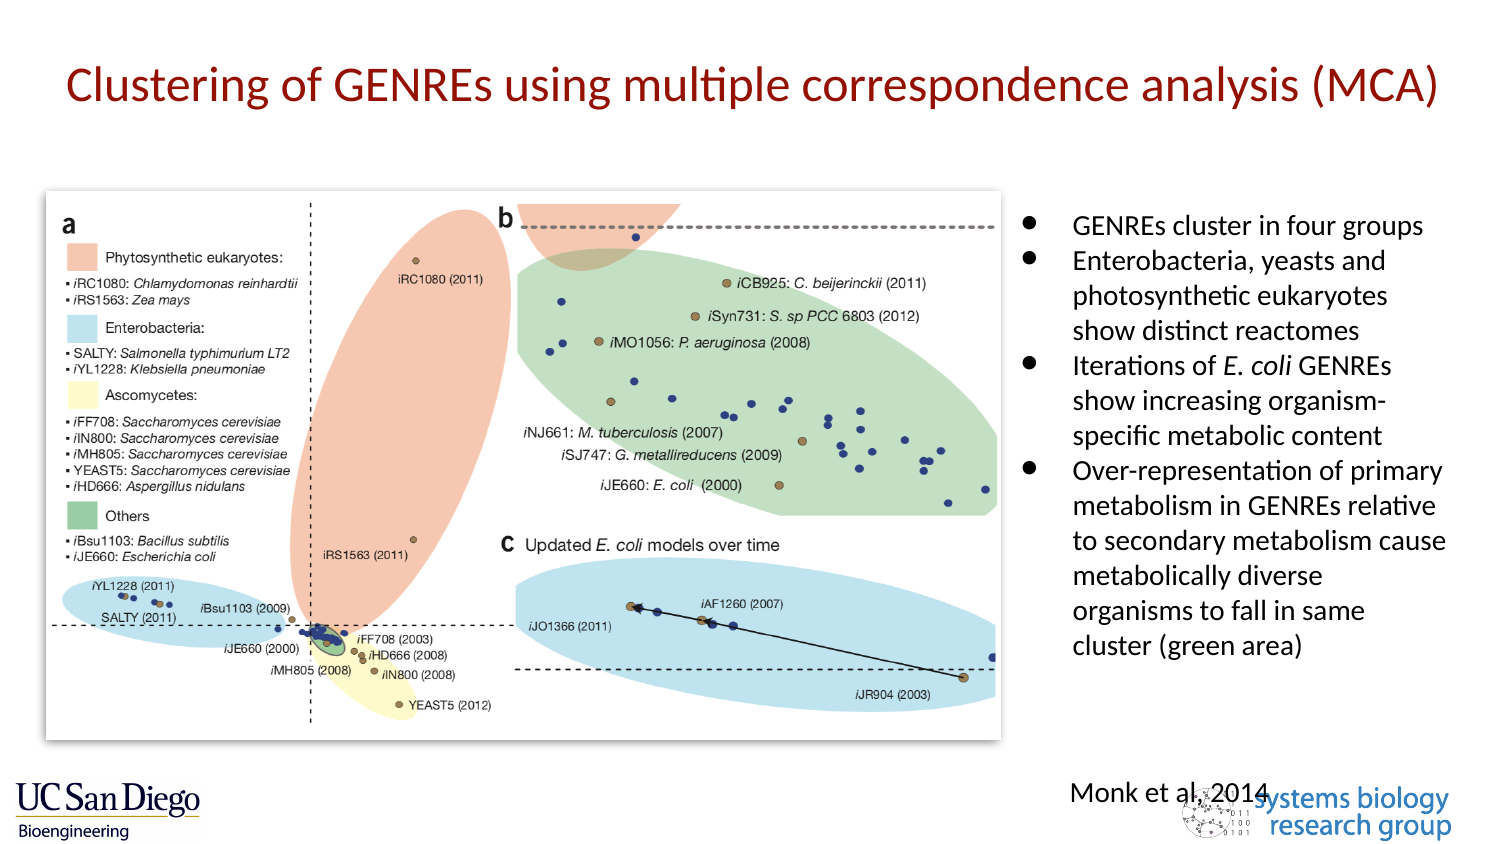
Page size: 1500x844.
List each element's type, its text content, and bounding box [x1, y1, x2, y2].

picture [1182, 817, 1451, 842]
title Clustering of GENREs using multiple correspondence analysis (MCA) [17, 36, 1489, 127]
text_box Monk et al, 2014 [1054, 766, 1469, 817]
picture [45, 191, 1002, 741]
picture [12, 781, 202, 842]
list GENREs cluster in four groups Enterobacteria, yeasts and photosynthetic eukaryotes show distinct reactomes Iterations of E. coli GENREs show increasing organism-specific metabolic content Over-representation of primary metabolism in GENREs relative to secondary metabolism cause metabolically diverse organisms to fall in same cluster (green area) [1002, 191, 1469, 726]
